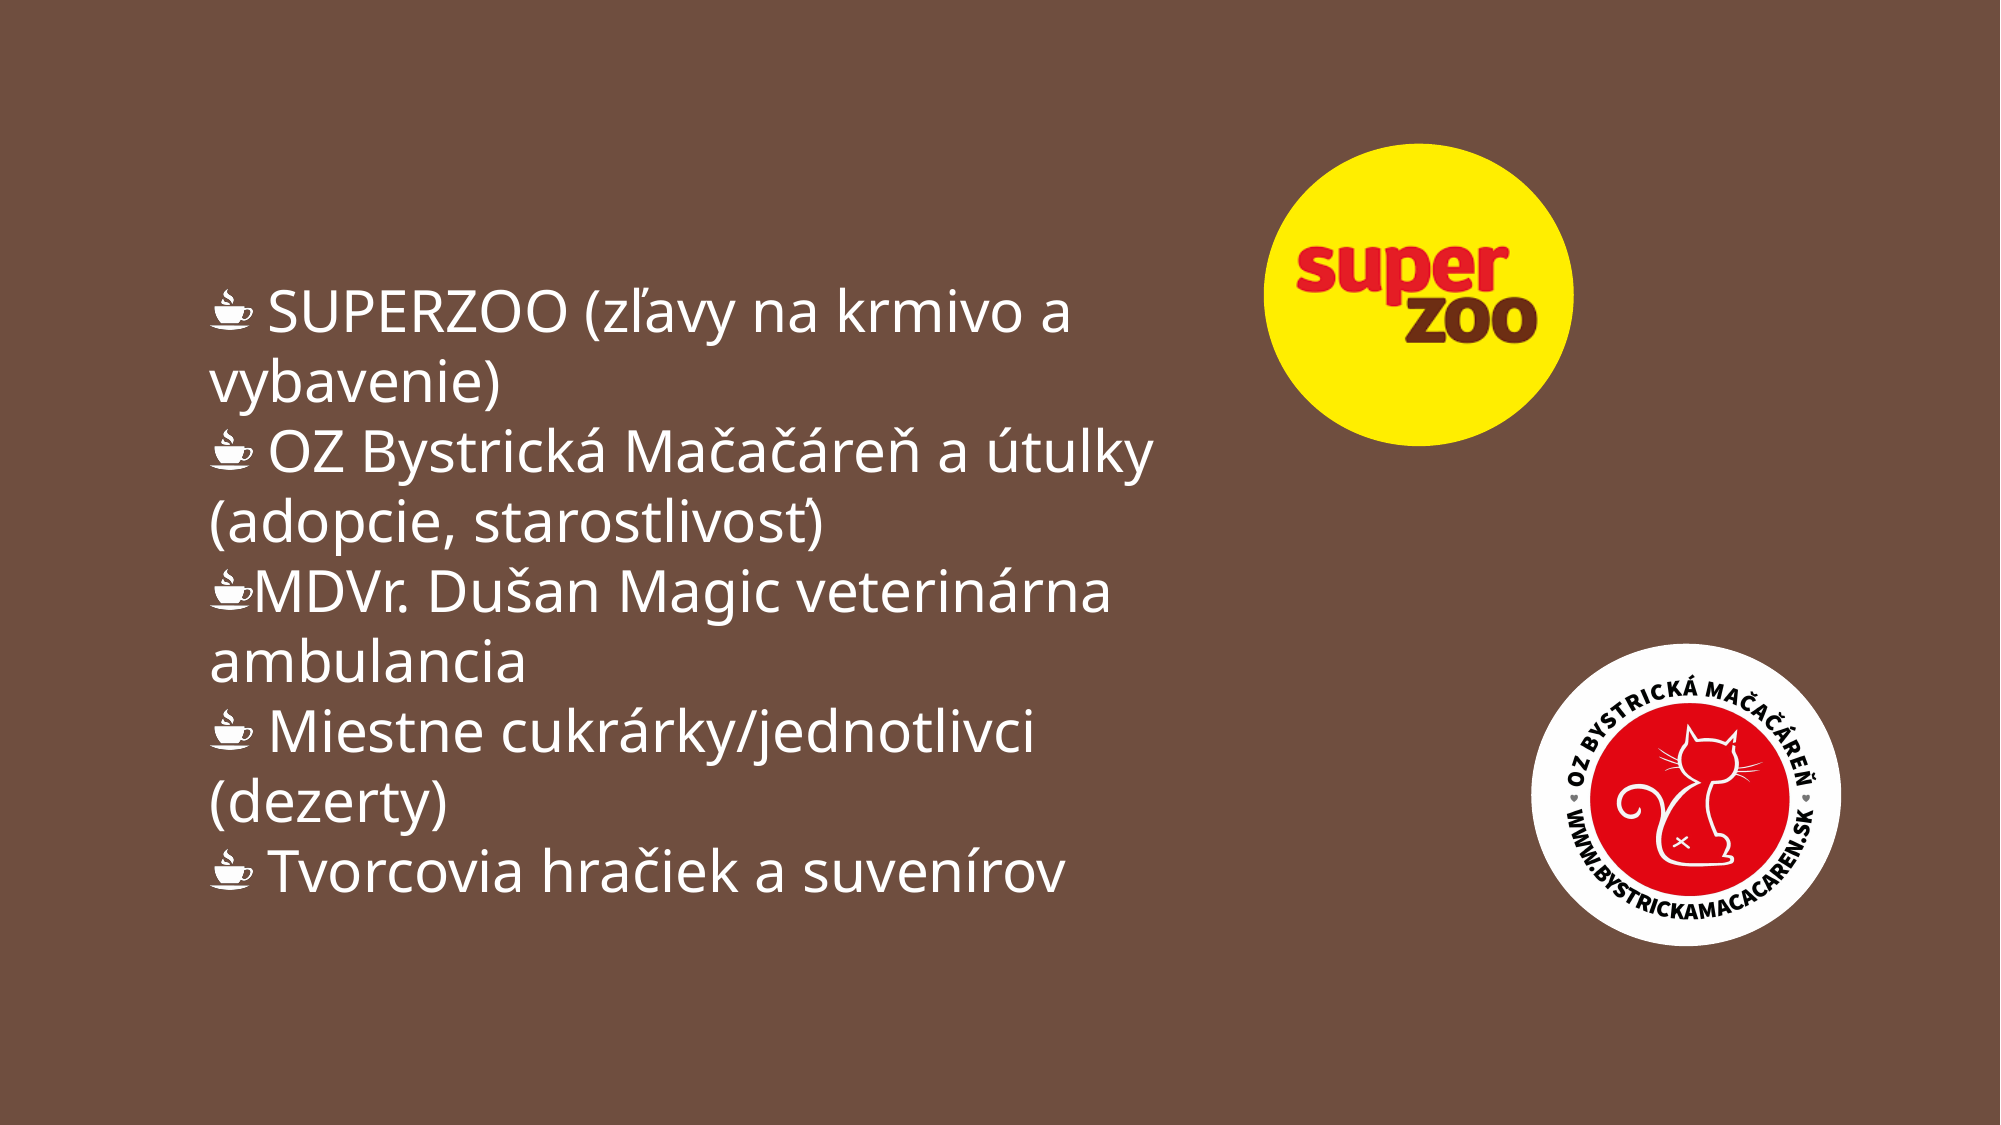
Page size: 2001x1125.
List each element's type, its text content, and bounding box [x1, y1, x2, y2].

picture [209, 288, 253, 330]
picture [209, 568, 253, 610]
picture [209, 428, 253, 470]
picture [209, 708, 253, 750]
text_box [1530, 642, 1843, 948]
picture [209, 848, 253, 890]
text_box [1262, 142, 1575, 448]
text_box SUPERZOO (zľavy na krmivo a vybavenie) OZ Bystrická Mačačáreň a útulky (adopcie, starostlivosť) MDVr. Dušan Magic veterinárna ambulancia Miestne cukrárky/jednotlivci (dezerty) Tvorcovia hračiek a suvenírov [194, 267, 1216, 982]
